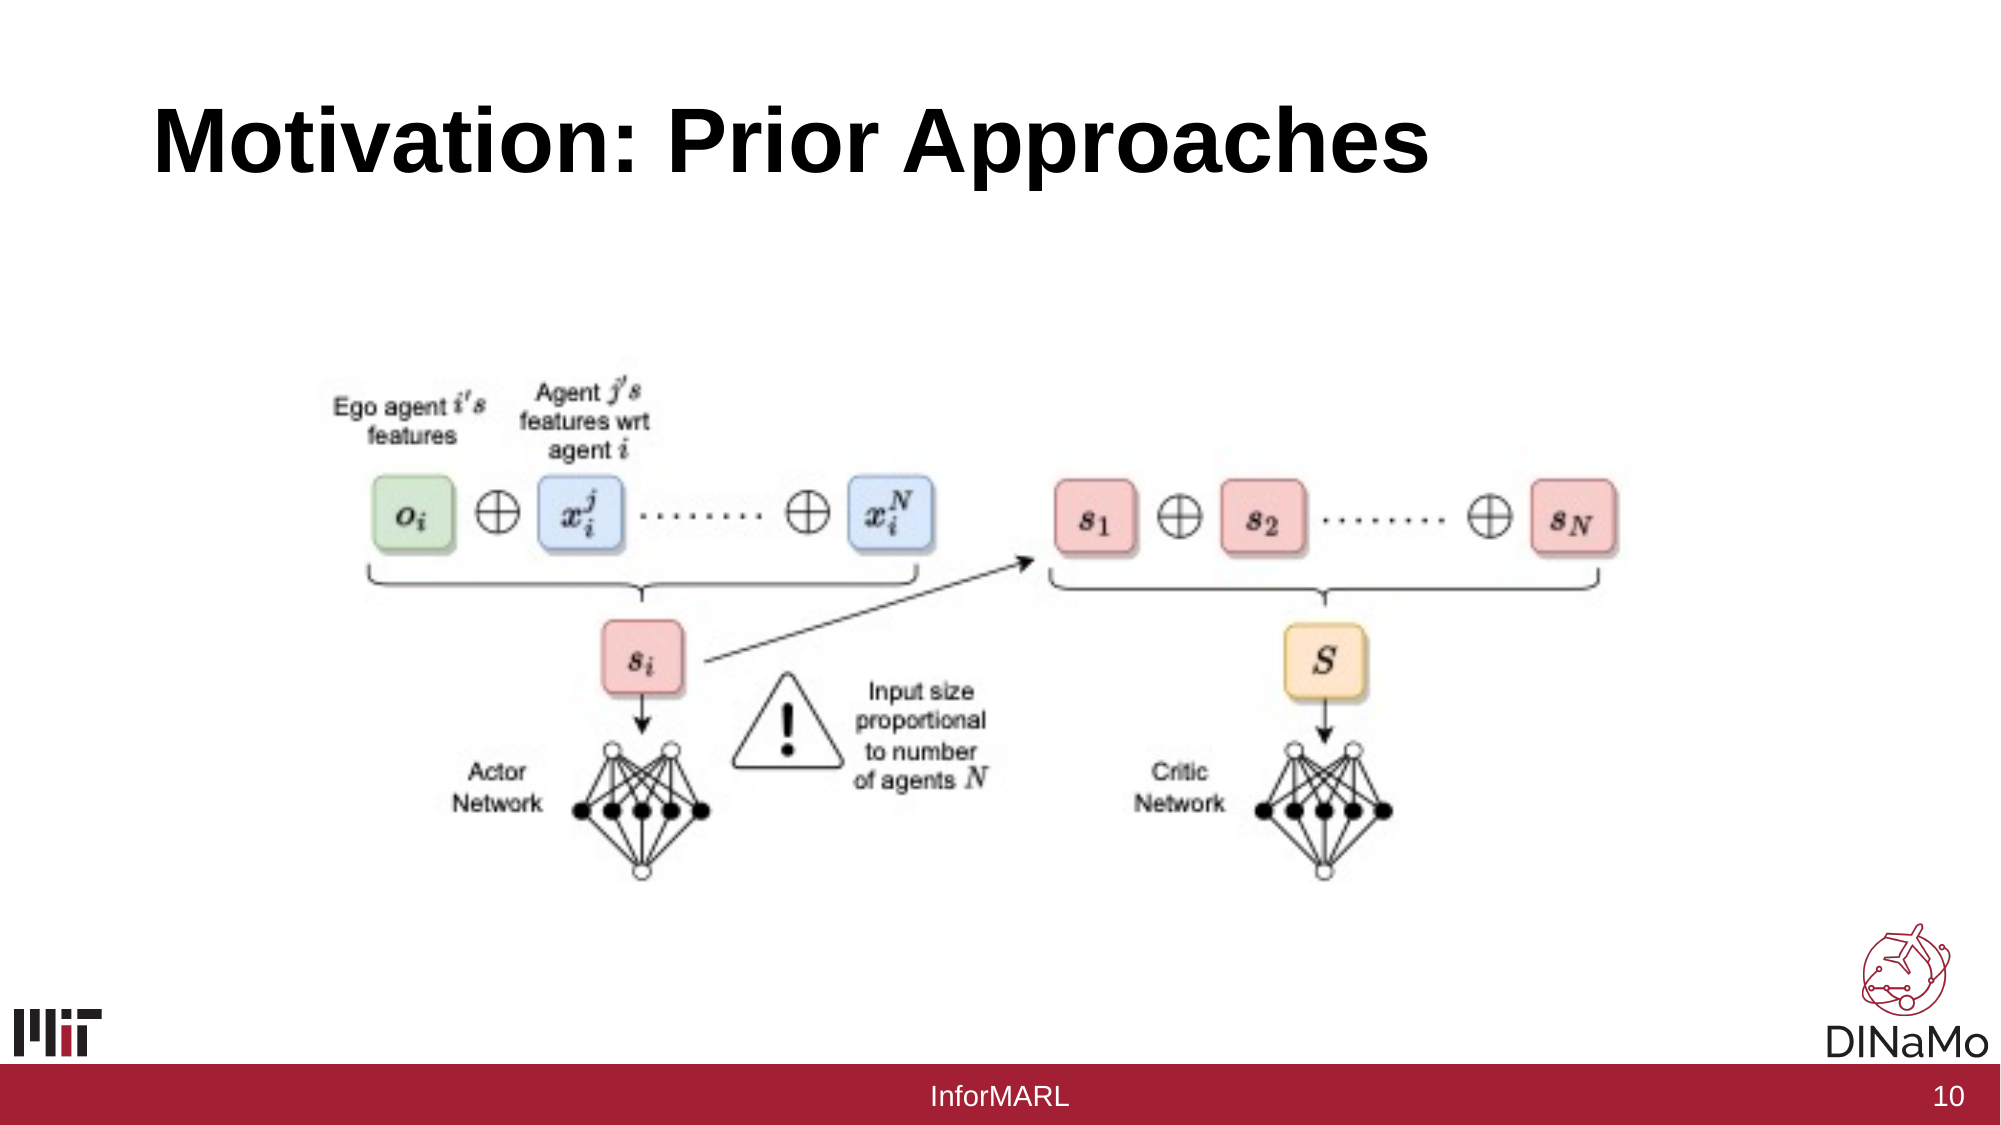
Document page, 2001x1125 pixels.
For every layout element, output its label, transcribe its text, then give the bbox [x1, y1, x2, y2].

slide_number 10 [1530, 1065, 1981, 1125]
picture [296, 356, 1635, 899]
title Motivation: Prior Approaches [137, 59, 1863, 227]
picture [14, 1009, 102, 1059]
picture [1813, 916, 1993, 1072]
footer InforMARL [662, 1065, 1338, 1125]
